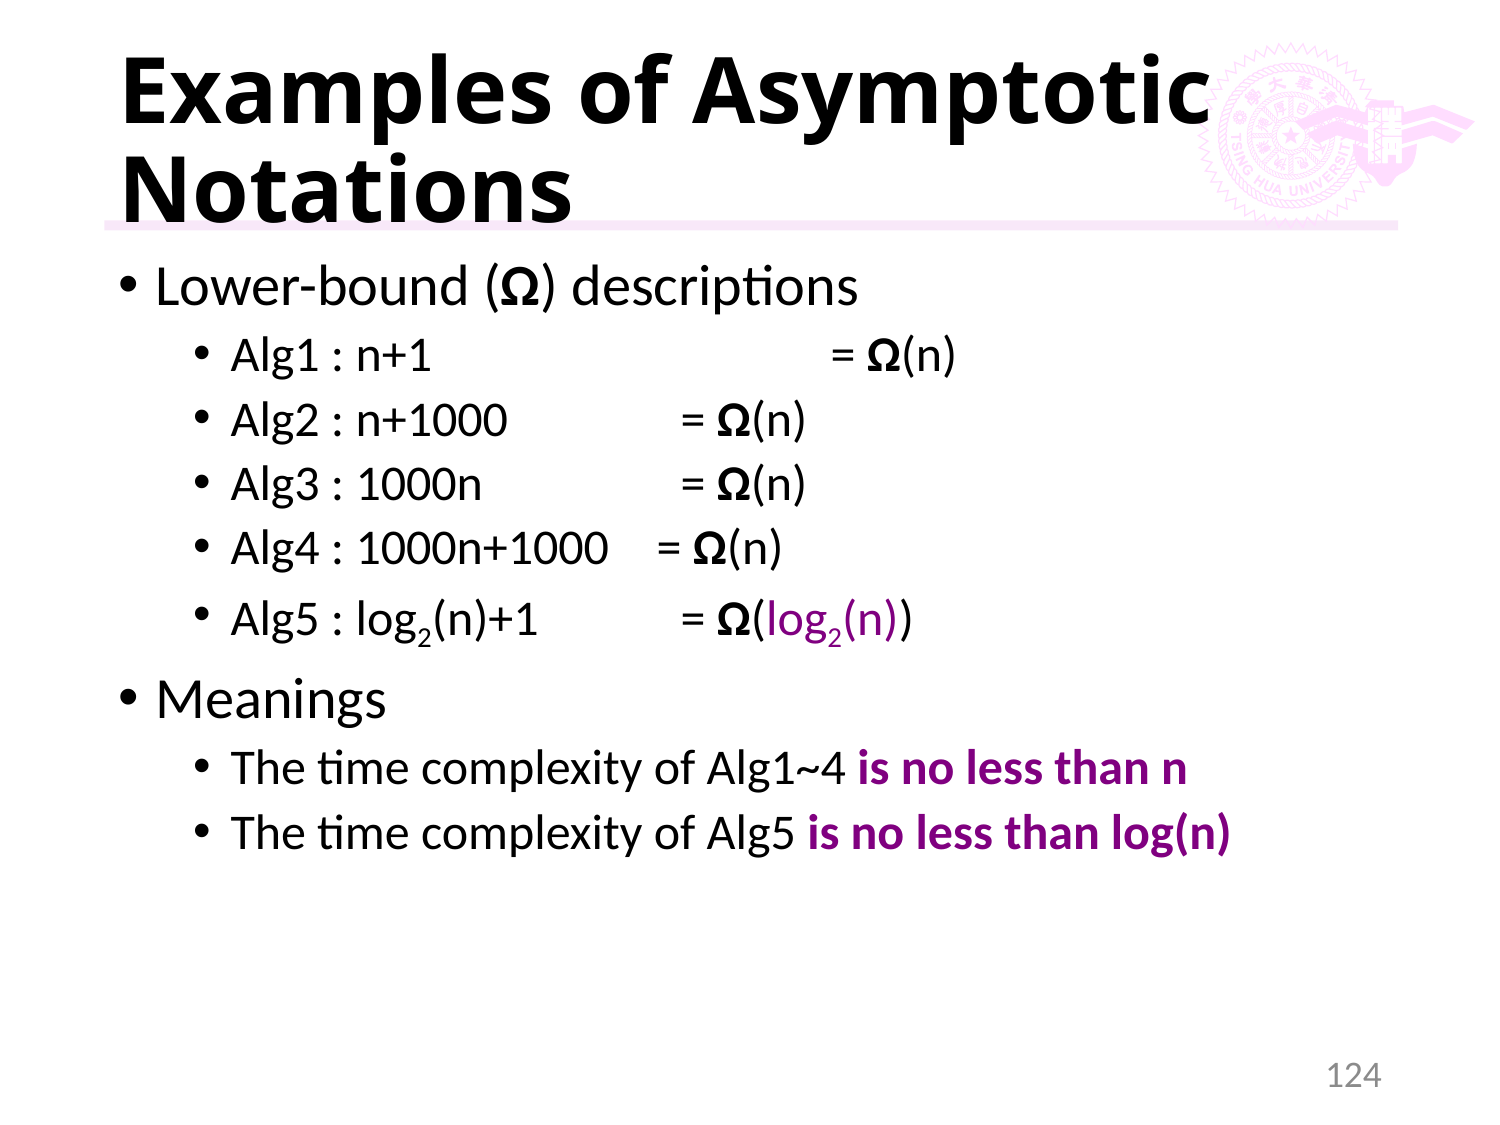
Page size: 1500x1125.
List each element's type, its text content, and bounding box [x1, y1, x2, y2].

title Examples of Asymptotic Notations [103, 59, 1397, 228]
slide_number 124 [1059, 1042, 1397, 1103]
list Lower-bound (Ω) descriptions Alg1 : n+1 = Ω(n) Alg2 : n+1000 = Ω(n) Alg3 : 1000n = Ω(n) Alg4 : 1000n+1000 = Ω(n) Alg5 : log2(n)+1 = Ω(log2(n)) Meanings The time complexity of Alg1~4 is no less than n The time complexity of Alg5 is no less than log(n) [103, 247, 1397, 1014]
